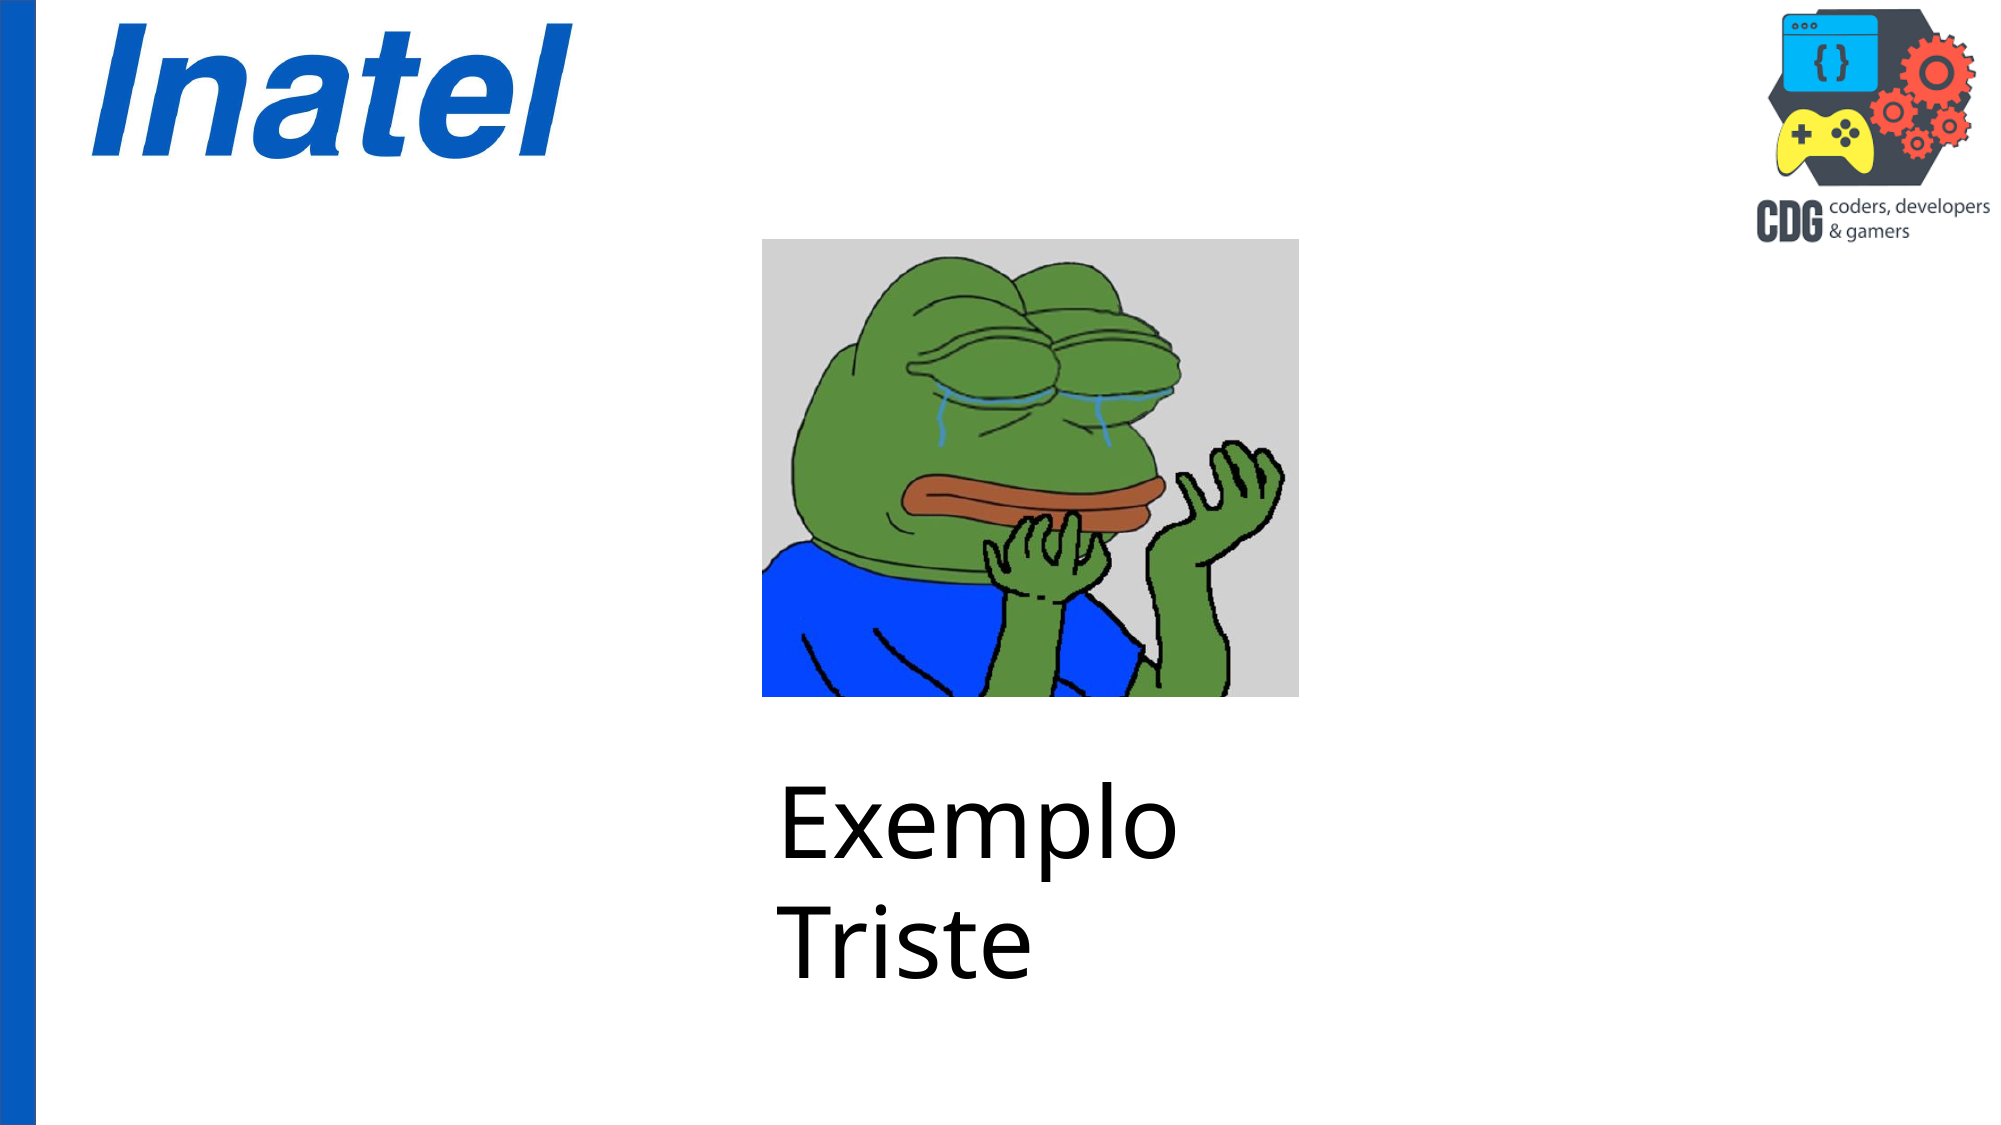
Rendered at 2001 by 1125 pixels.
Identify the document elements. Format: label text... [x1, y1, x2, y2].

text_box Exemplo Triste [762, 751, 1299, 1007]
picture [91, 23, 573, 159]
picture [762, 239, 1300, 697]
picture [1745, 0, 2000, 255]
